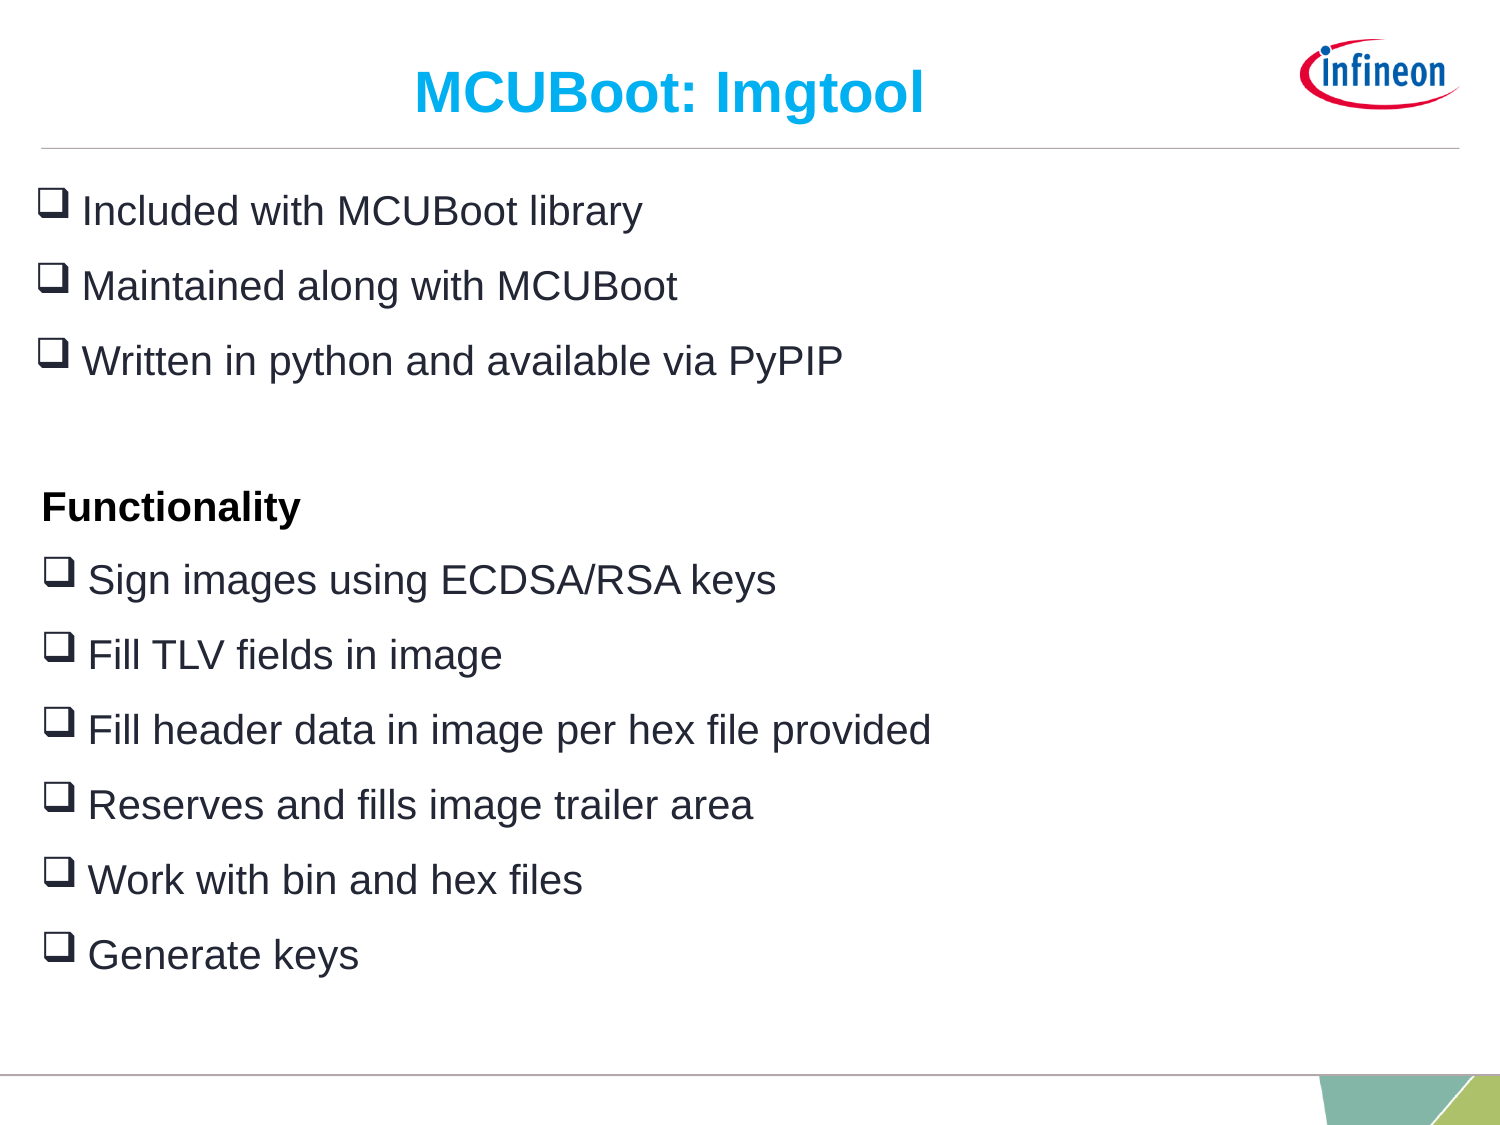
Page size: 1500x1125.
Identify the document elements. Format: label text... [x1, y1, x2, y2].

picture [0, 0, 1500, 149]
text_box Sign images using ECDSA/RSA keys Fill TLV fields in image Fill header data in image per hex file provided Reserves and fills image trailer area Work with bin and hex files Generate keys [40, 528, 1429, 978]
text_box Included with MCUBoot library Maintained along with MCUBoot Written in python and available via PyPIP [34, 158, 1423, 384]
picture [0, 1074, 1500, 1125]
title MCUBoot: Imgtool [63, 37, 1279, 127]
text_box Functionality [41, 479, 302, 531]
